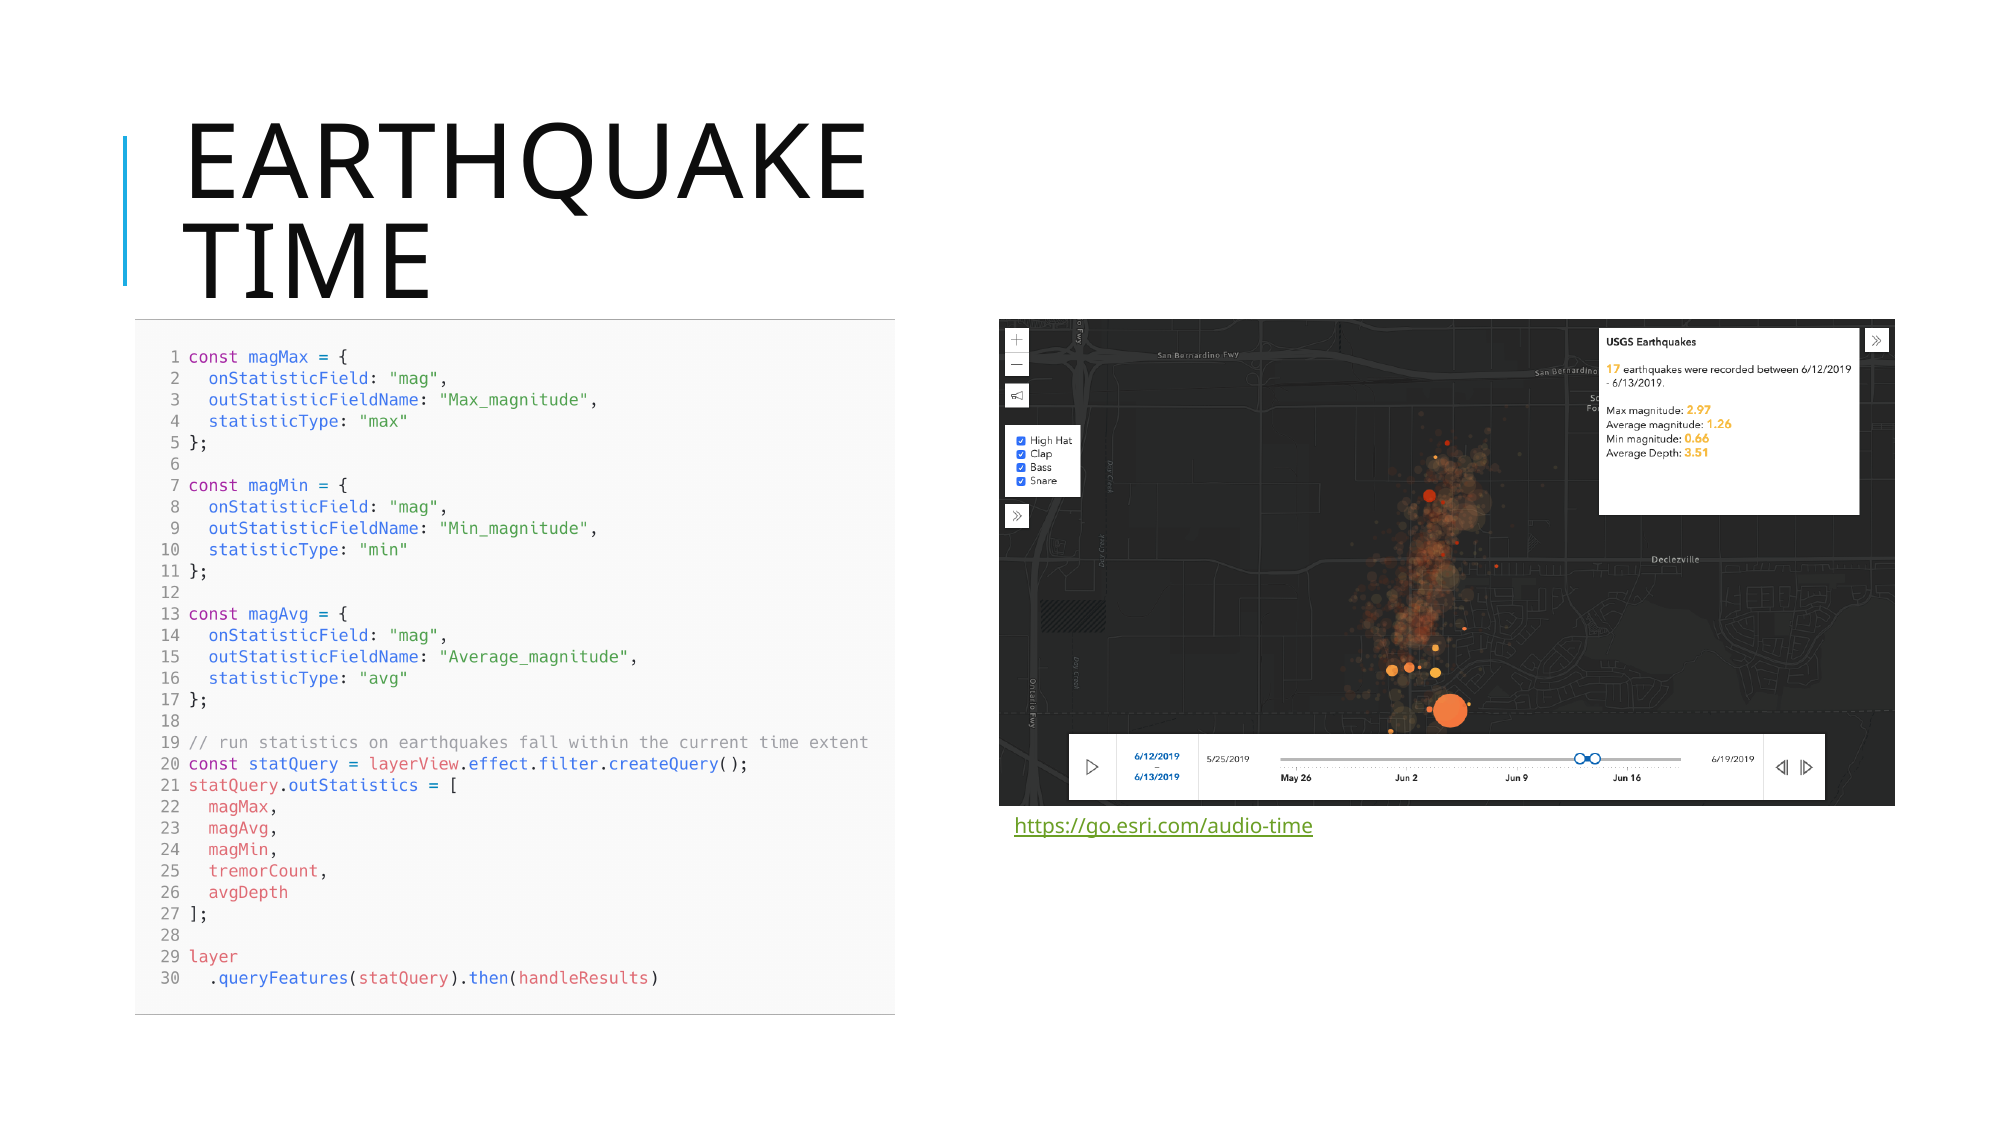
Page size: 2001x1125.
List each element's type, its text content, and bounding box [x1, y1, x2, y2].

picture [134, 319, 896, 1015]
picture [999, 319, 1896, 806]
text_box https://go.esri.com/audio-time [999, 813, 1895, 849]
title Earthquake time [168, 96, 895, 315]
